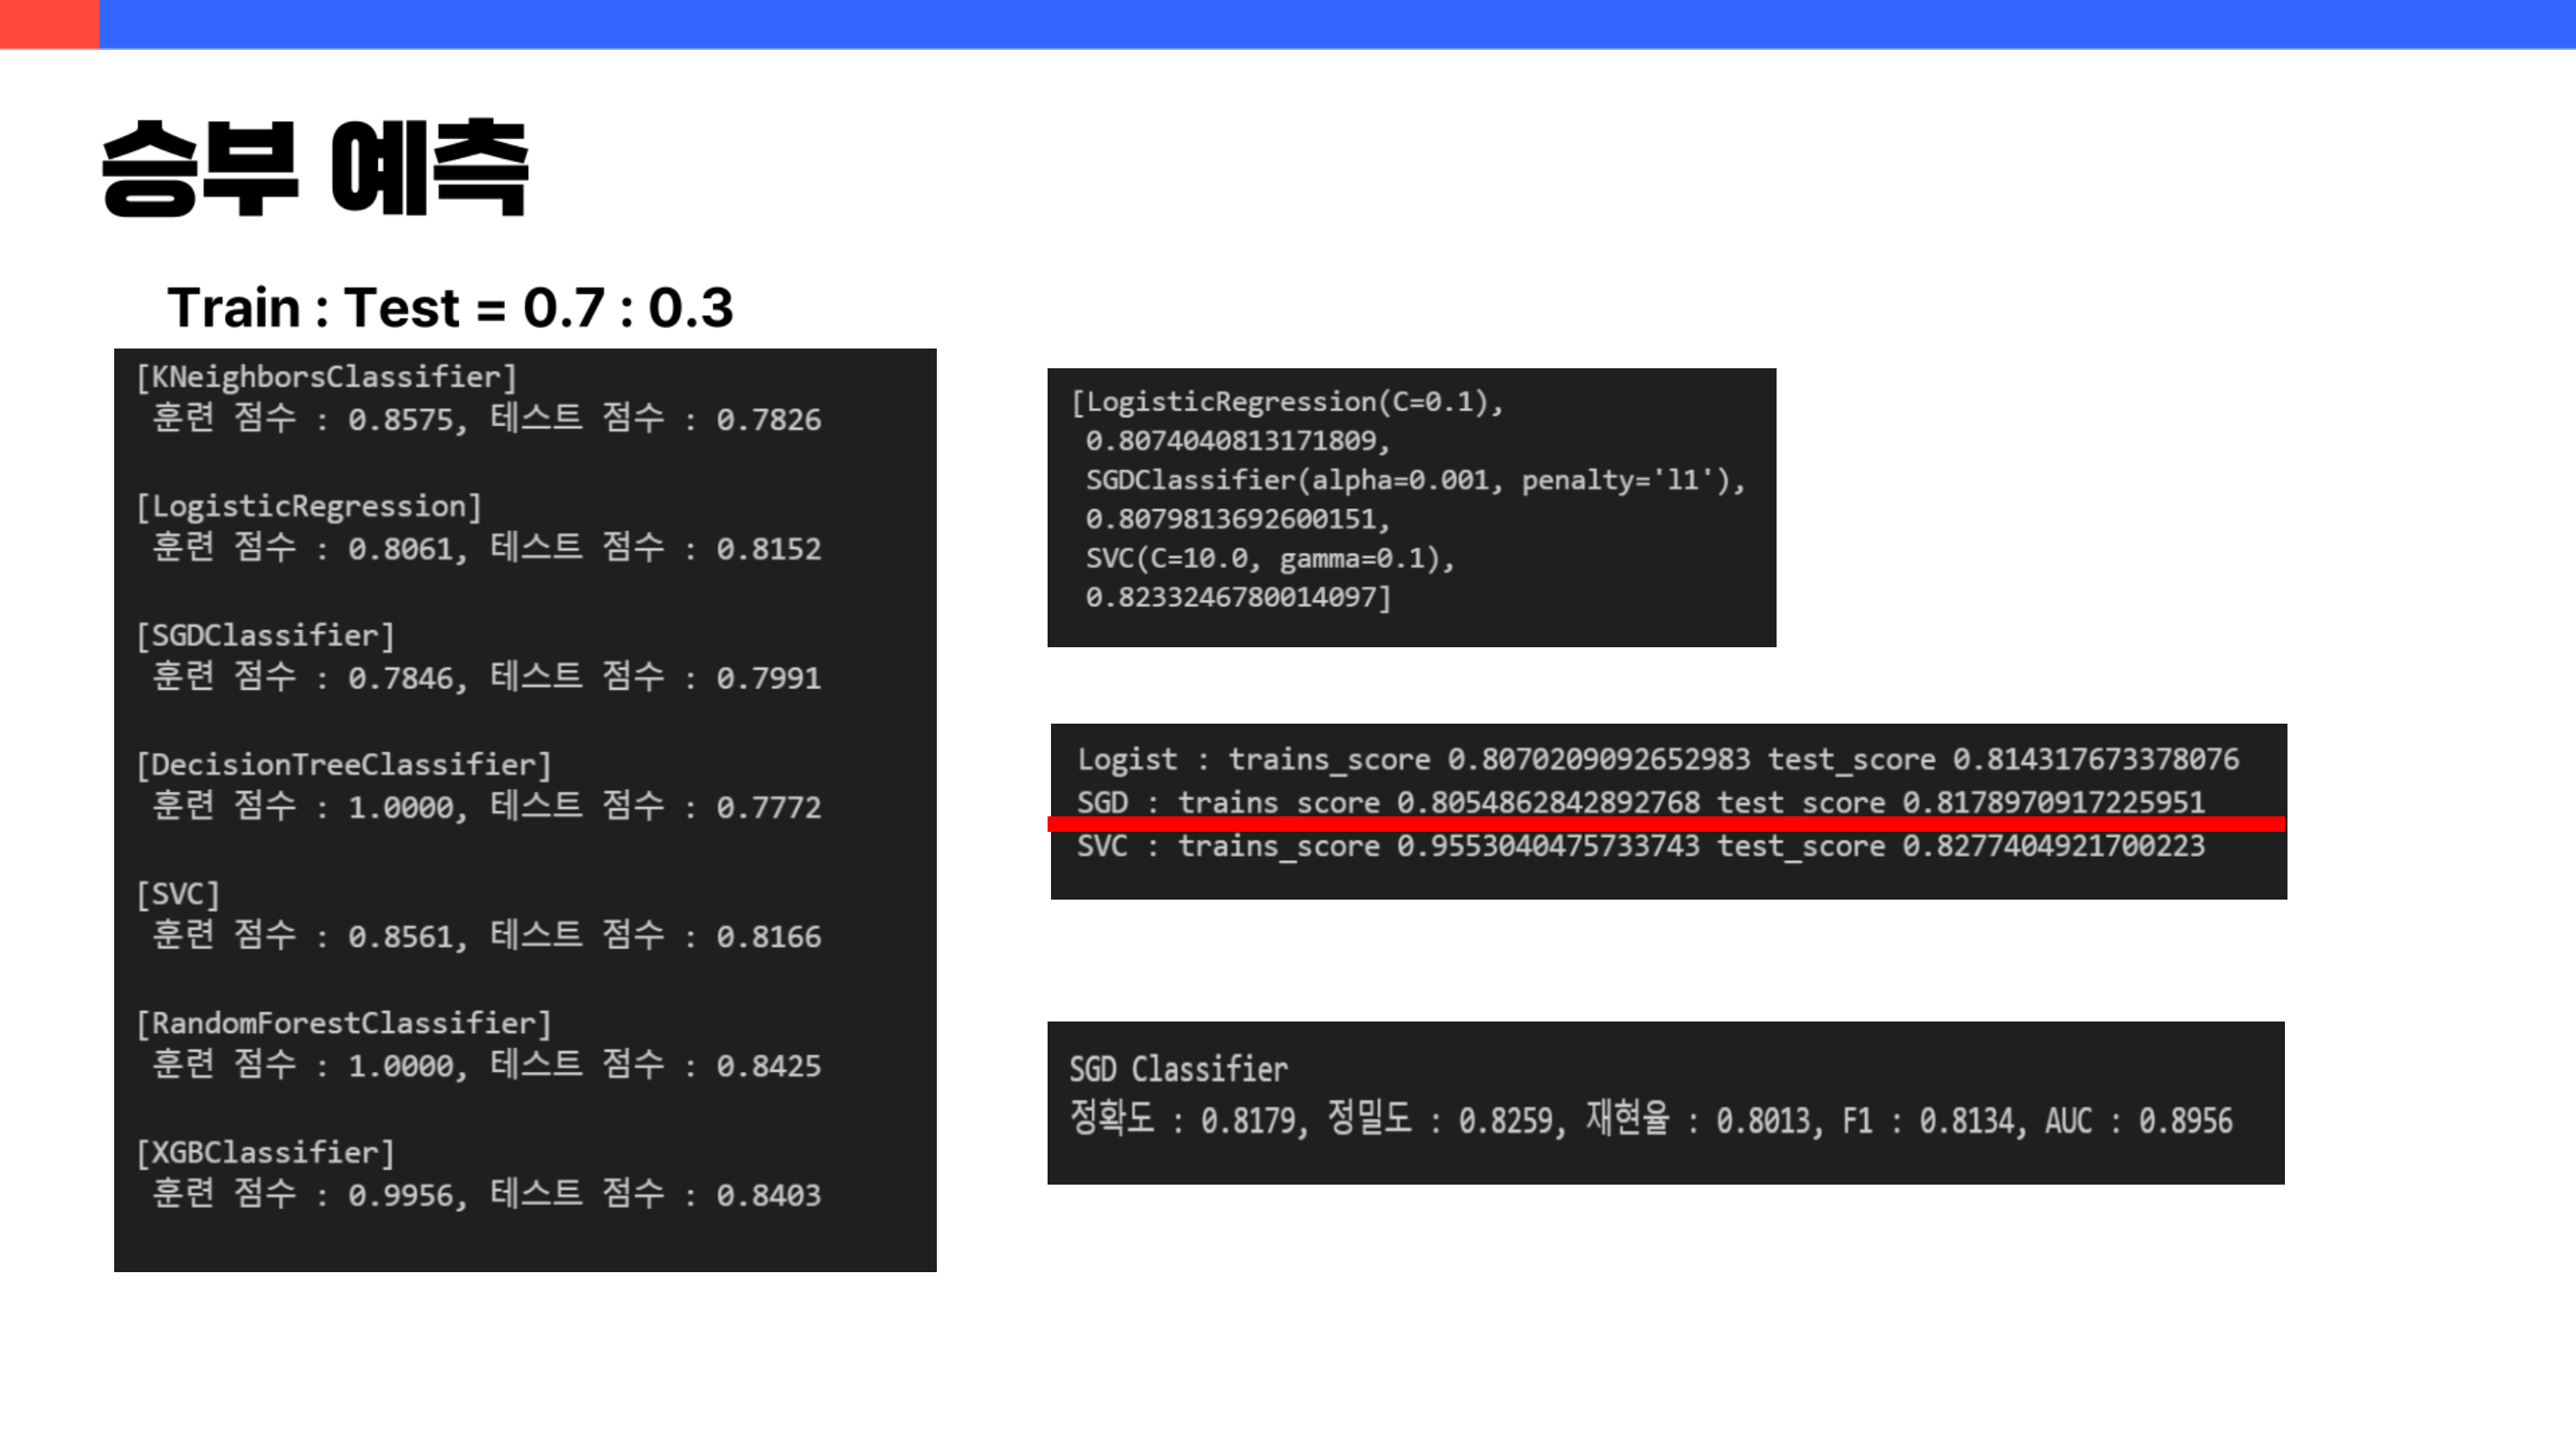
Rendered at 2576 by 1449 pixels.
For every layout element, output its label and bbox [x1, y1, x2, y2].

picture [64, 53, 937, 1272]
picture [1048, 367, 1777, 647]
picture [1048, 724, 2287, 900]
picture [1048, 1022, 2285, 1185]
picture [0, 0, 2576, 50]
